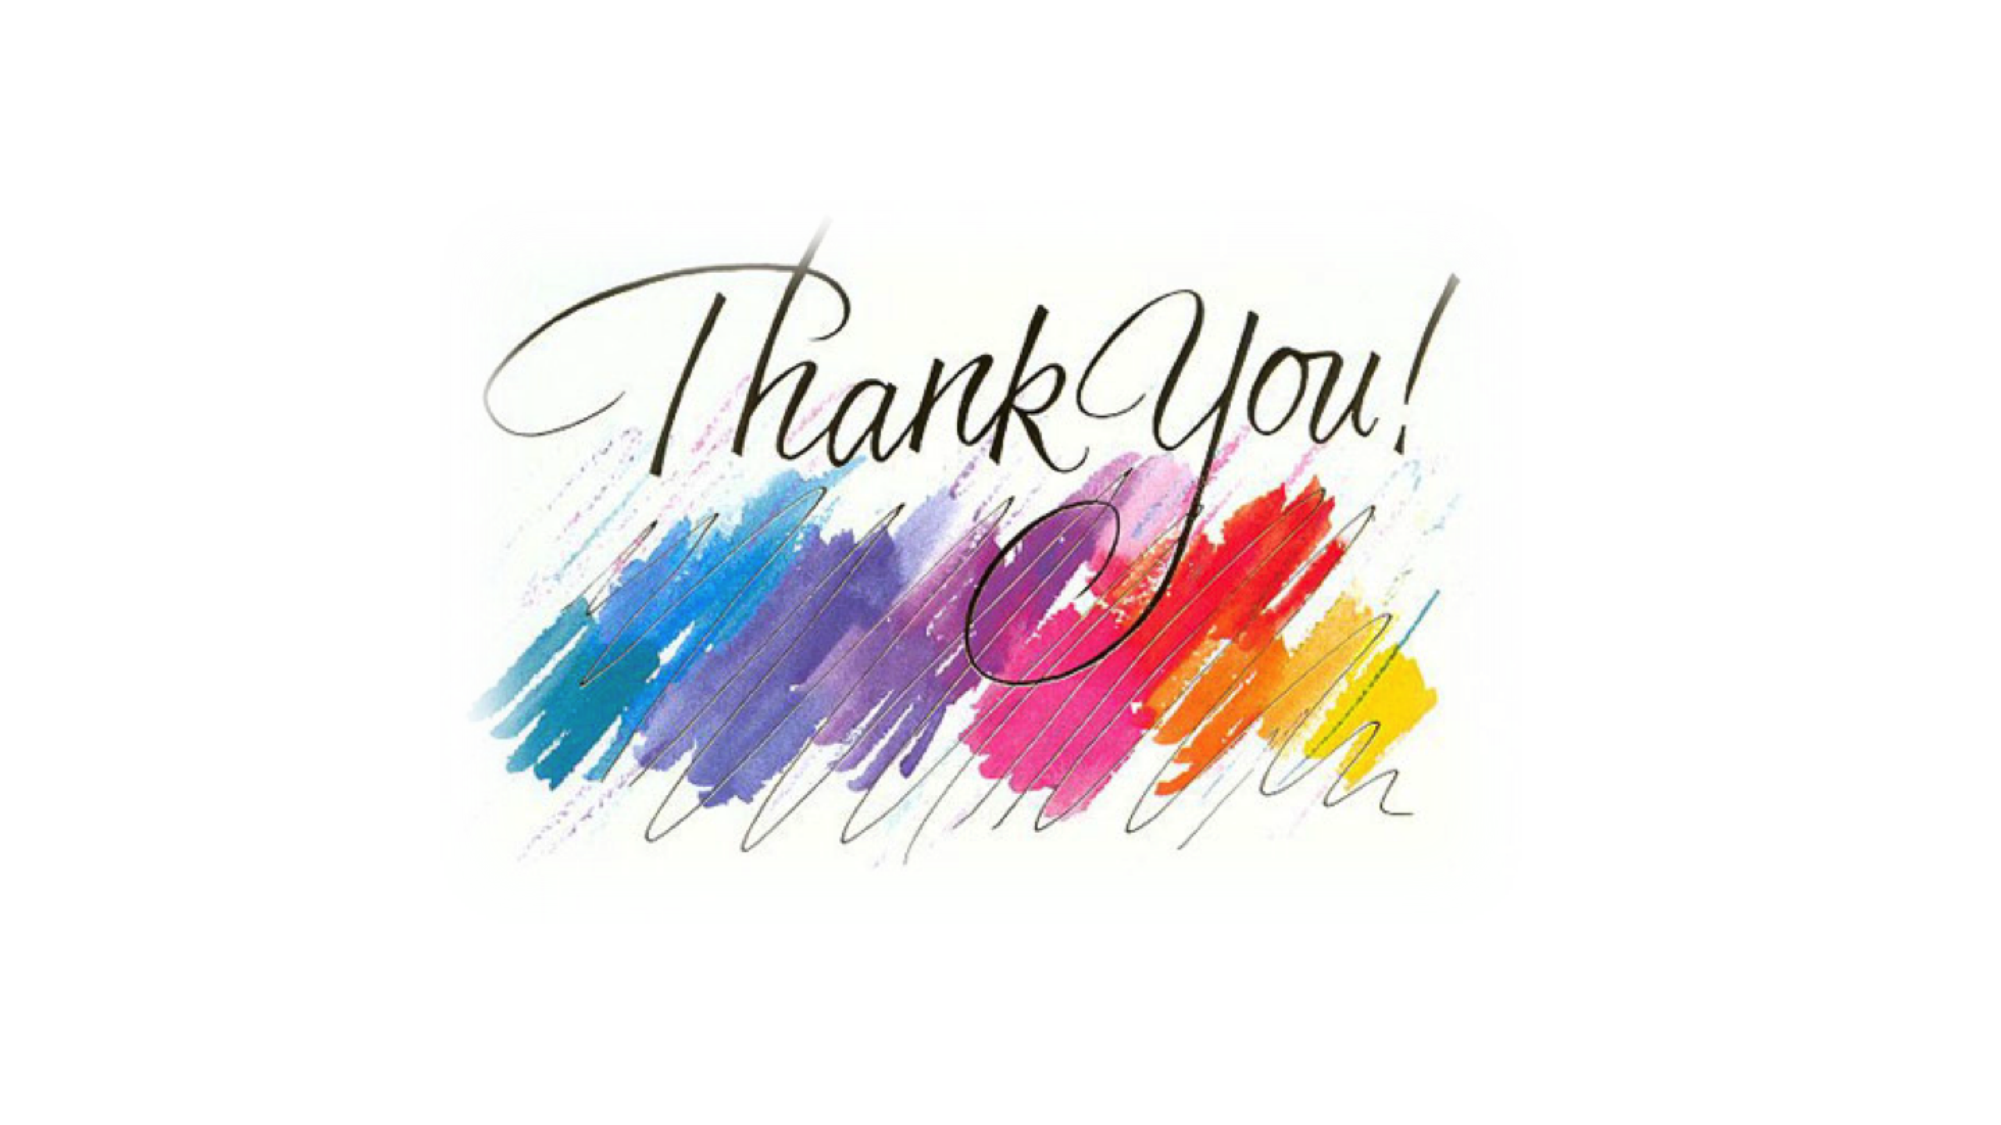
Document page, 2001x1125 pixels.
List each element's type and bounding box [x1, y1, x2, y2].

picture [438, 198, 1524, 926]
